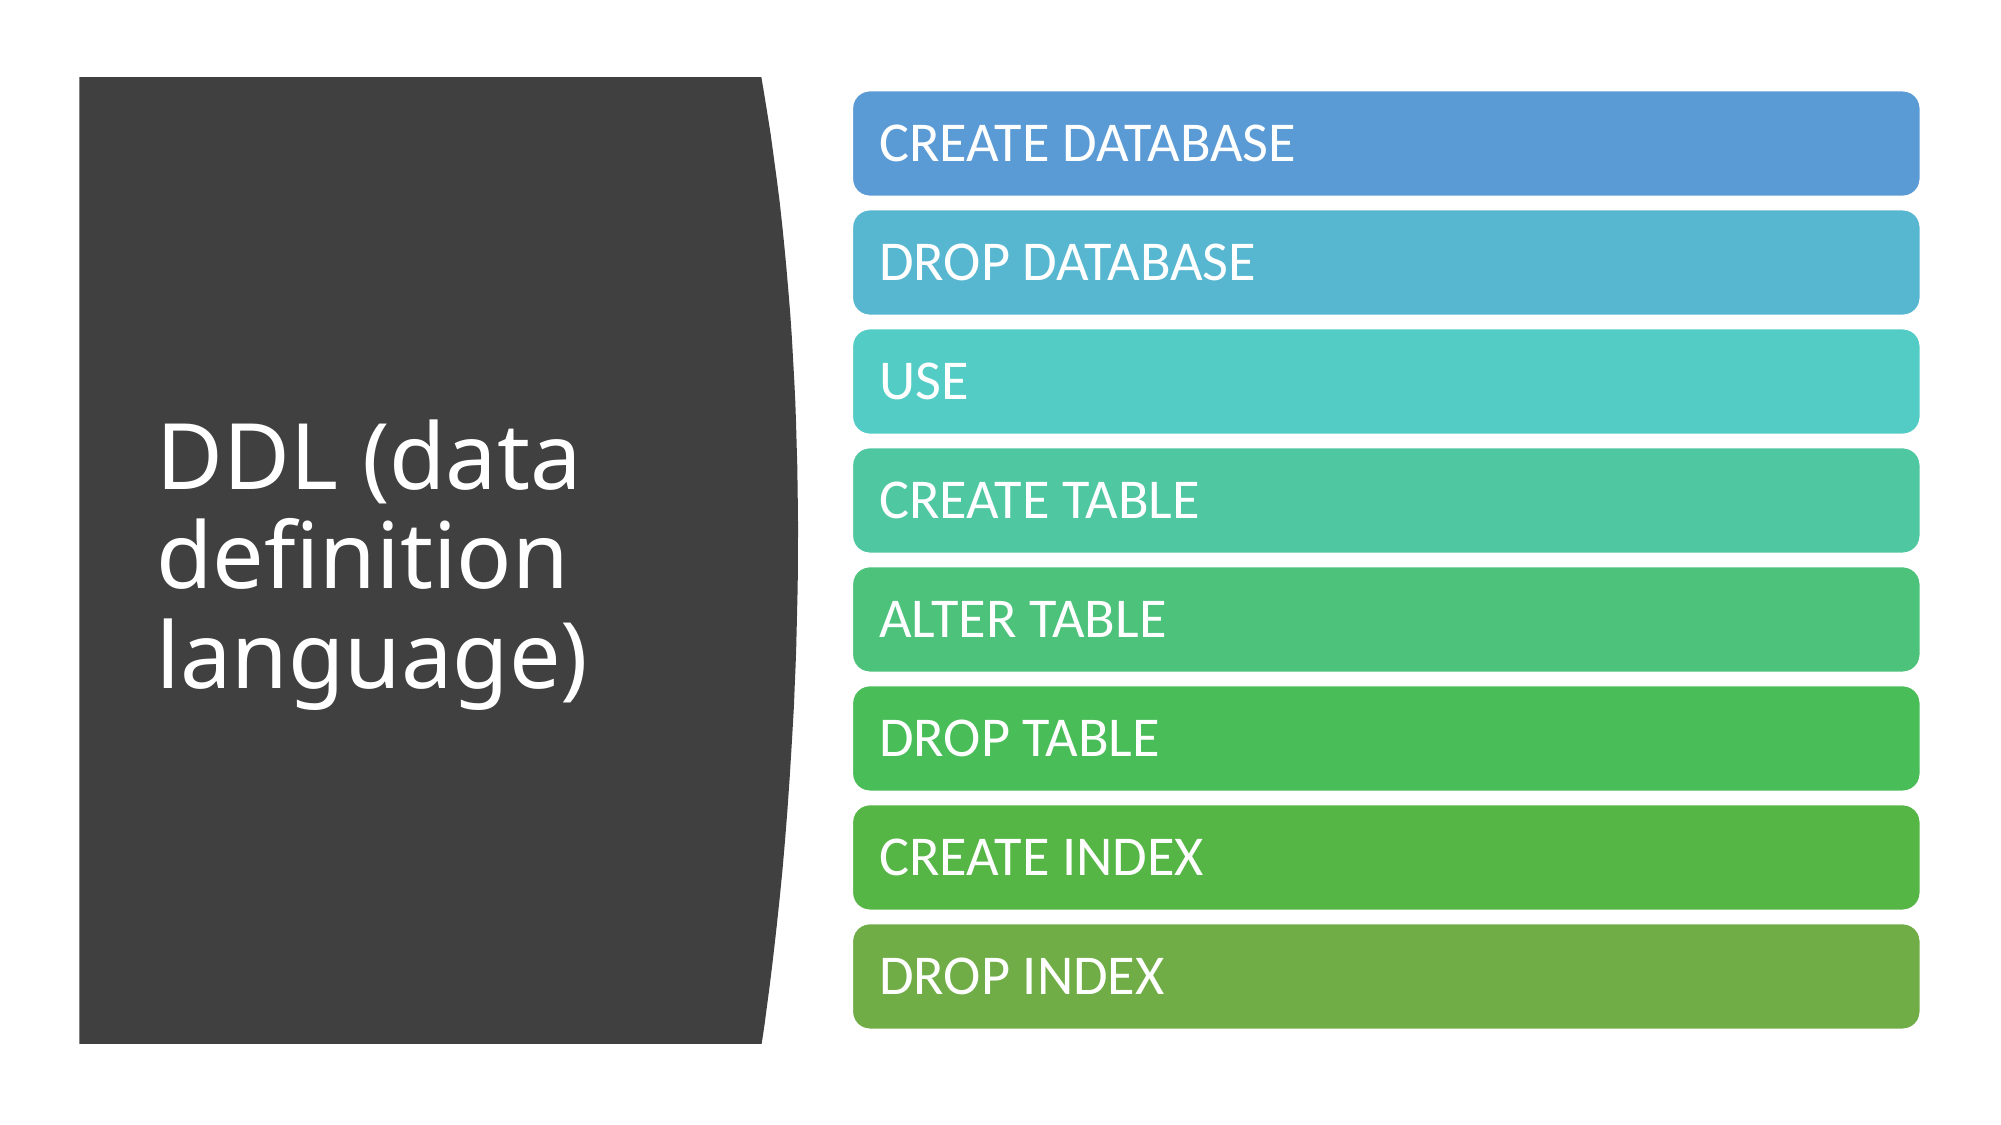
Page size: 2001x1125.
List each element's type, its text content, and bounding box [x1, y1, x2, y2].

text_box [78, 76, 800, 1045]
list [852, 77, 1921, 1043]
title DDL (data definition language) [141, 166, 702, 953]
